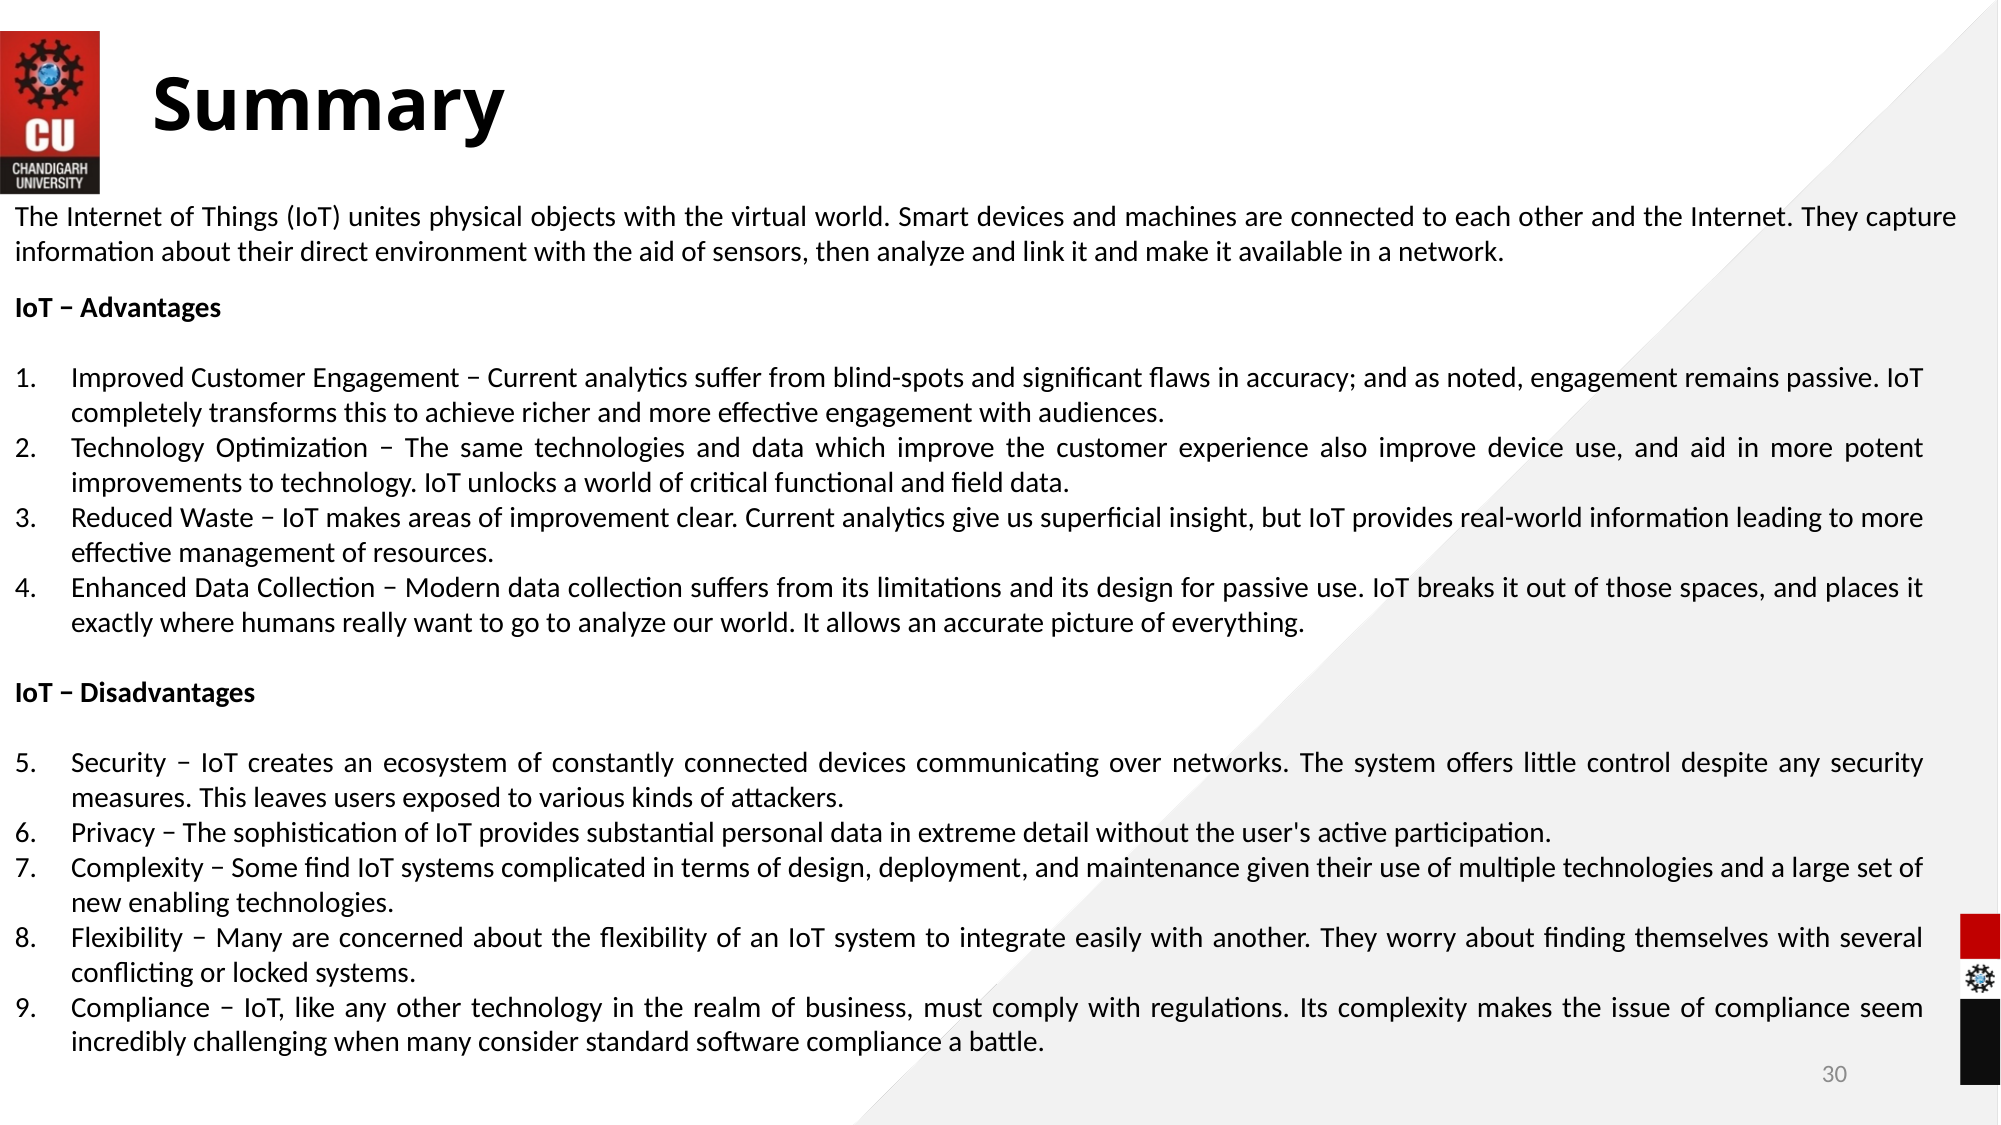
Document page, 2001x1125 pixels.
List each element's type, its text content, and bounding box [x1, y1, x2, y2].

picture [0, 0, 2001, 1125]
text_box IoT − Advantages Improved Customer Engagement − Current analytics suffer from blind-spots and significant flaws in accuracy; and as noted, engagement remains passive. IoT completely transforms this to achieve richer and more effective engagement with audiences. Technology Optimization − The same technologies and data which improve the customer experience also improve device use, and aid in more potent improvements to technology. IoT unlocks a world of critical functional and field data. Reduced Waste − IoT makes areas of improvement clear. Current analytics give us superficial insight, but IoT provides real-world information leading to more effective management of resources. Enhanced Data Collection − Modern data collection suffers from its limitations and its design for passive use. IoT breaks it out of those spaces, and places it exactly where humans really want to go to analyze our world. It allows an accurate picture of everything. IoT − Disadvantages Security − IoT creates an ecosystem of constantly connected devices communicating over networks. The system offers little control despite any security measures. This leaves users exposed to various kinds of attackers. Privacy − The sophistication of IoT provides substantial personal data in extreme detail without the user's active participation. Complexity − Some find IoT systems complicated in terms of design, deployment, and maintenance given their use of multiple technologies and a large set of new enabling technologies. Flexibility − Many are concerned about the flexibility of an IoT system to integrate easily with another. They worry about finding themselves with several conflicting or locked systems. Compliance − IoT, like any other technology in the realm of business, must comply with regulations. Its complexity makes the issue of compliance seem incredibly challenging when many consider standard software compliance a battle. [0, 281, 1940, 1066]
text_box The Internet of Things (IoT) unites physical objects with the virtual world. Smart devices and machines are connected to each other and the Internet. They capture information about their direct environment with the aid of sensors, then analyze and link it and make it available in a network. [0, 190, 1974, 276]
title Summary [137, 59, 1863, 155]
slide_number 30 [1412, 1066, 1863, 1103]
